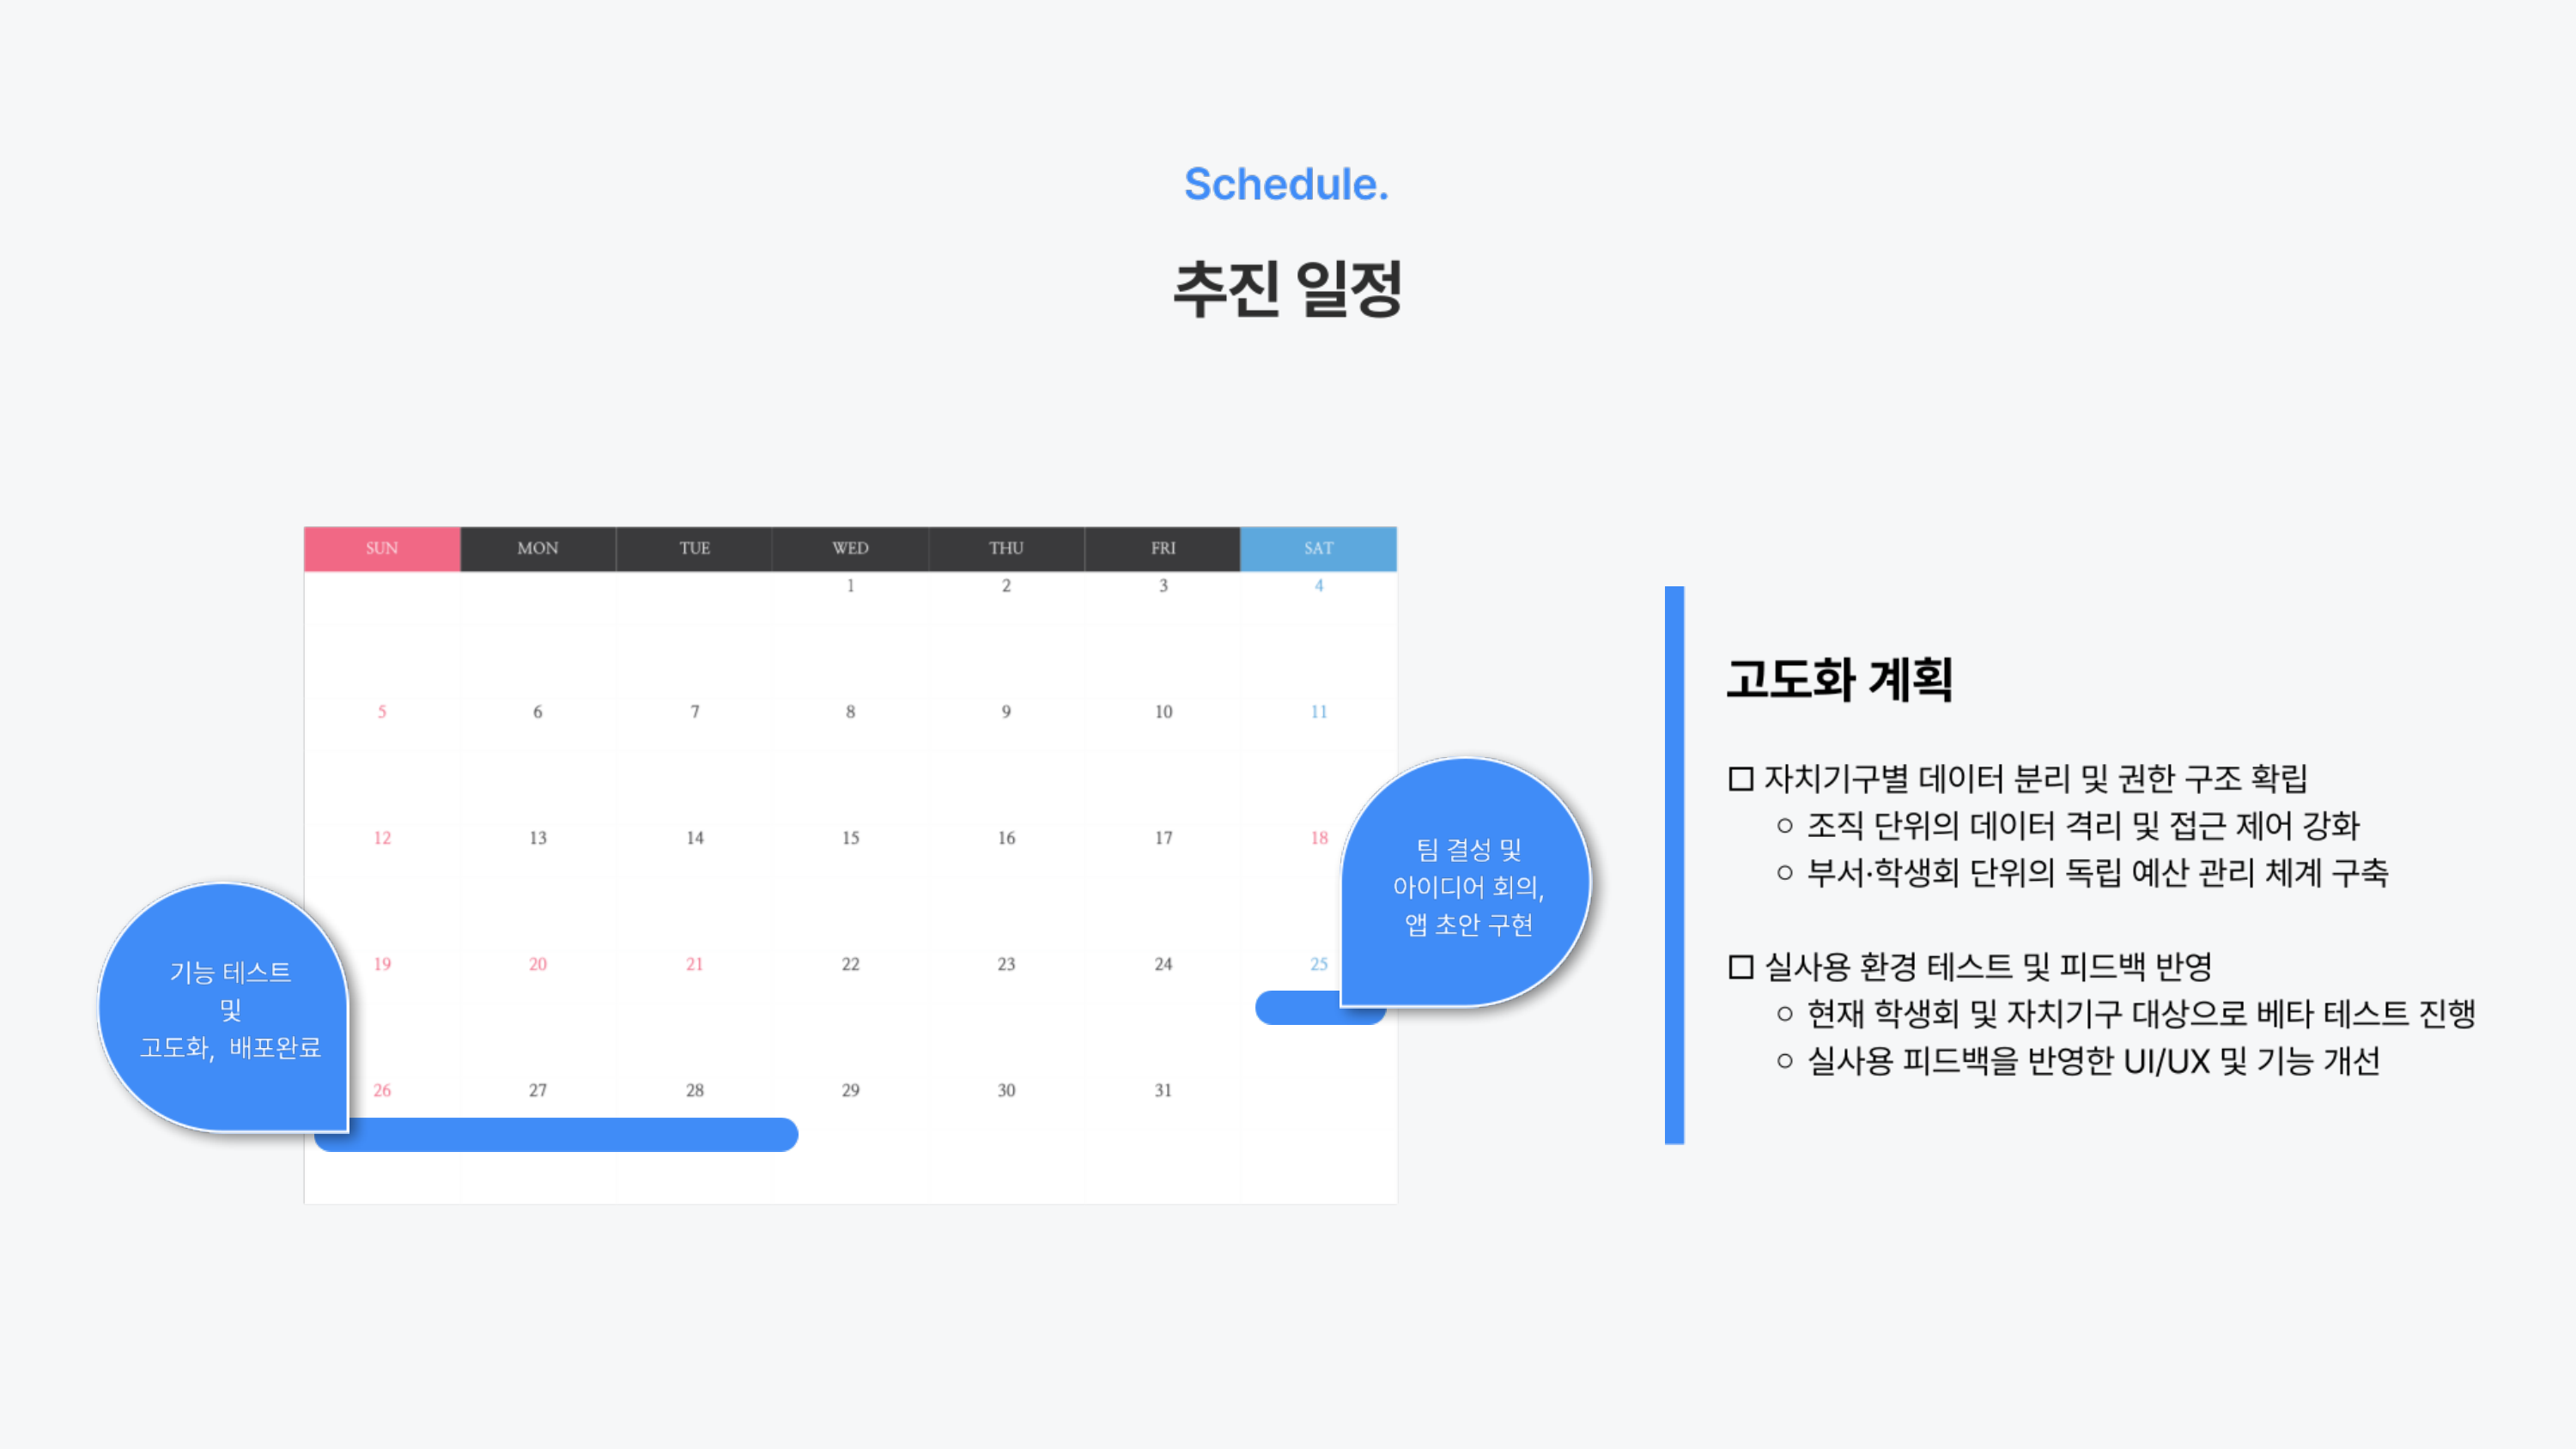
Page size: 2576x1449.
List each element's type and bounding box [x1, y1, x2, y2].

picture [0, 124, 2508, 1449]
